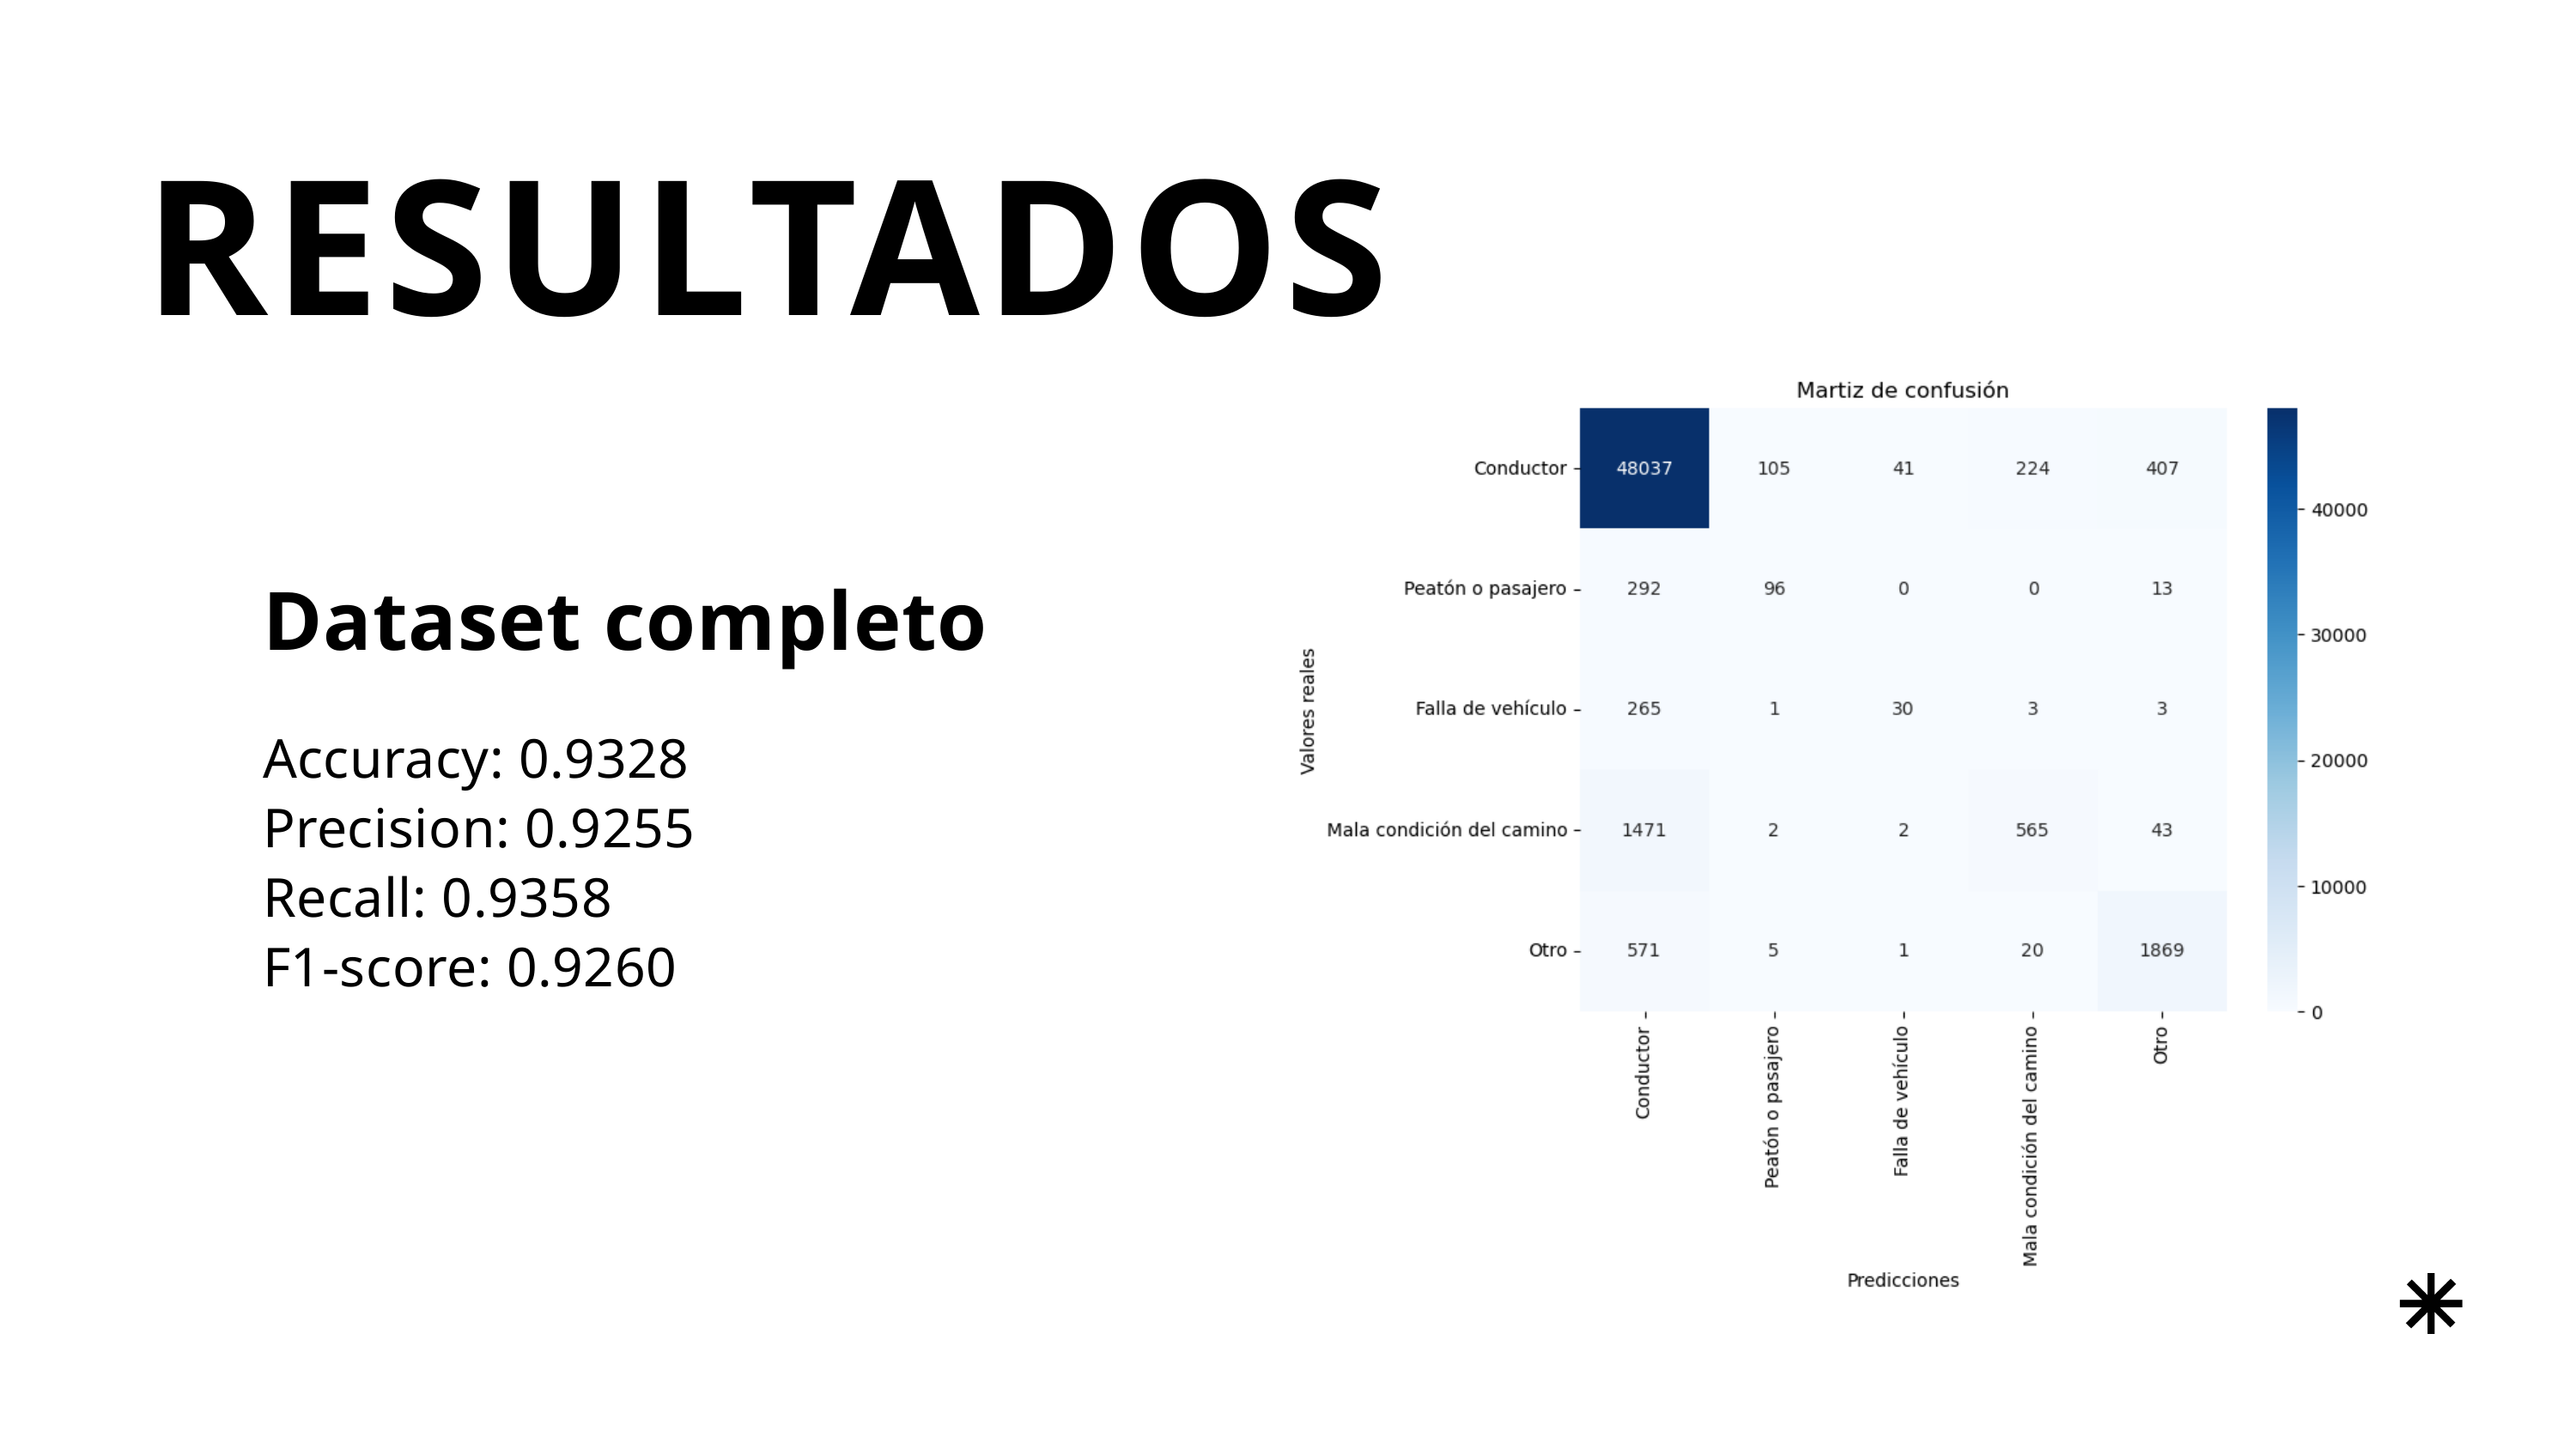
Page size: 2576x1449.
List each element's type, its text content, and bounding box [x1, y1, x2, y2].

text_box [2399, 1273, 2463, 1335]
text_box RESULTADOS [144, 187, 2205, 354]
text_box [1287, 369, 2381, 1304]
text_box Accuracy: 0.9328 Precision: 0.9255 Recall: 0.9358 F1-score: 0.9260 [263, 718, 843, 998]
text_box Dataset completo [263, 561, 1023, 666]
